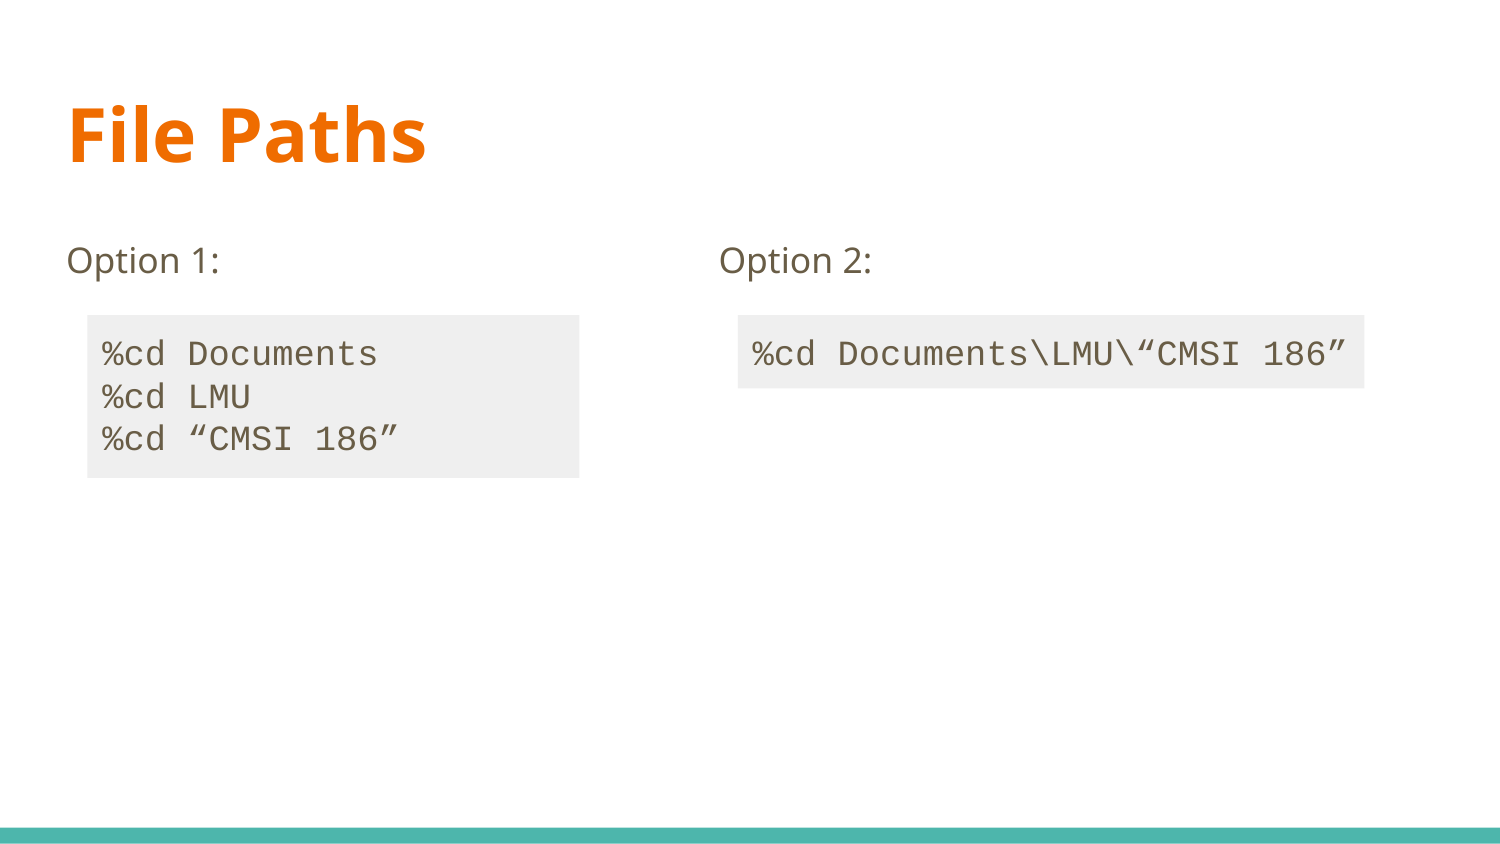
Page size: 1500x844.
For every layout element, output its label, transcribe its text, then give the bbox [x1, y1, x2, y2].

list Option 2: [703, 216, 1375, 454]
list Option 1: [51, 216, 703, 454]
title File Paths [51, 72, 1449, 189]
text_box %cd Documents %cd LMU %cd “CMSI 186” [87, 315, 580, 478]
text_box %cd Documents\LMU\“CMSI 186” [737, 315, 1365, 389]
